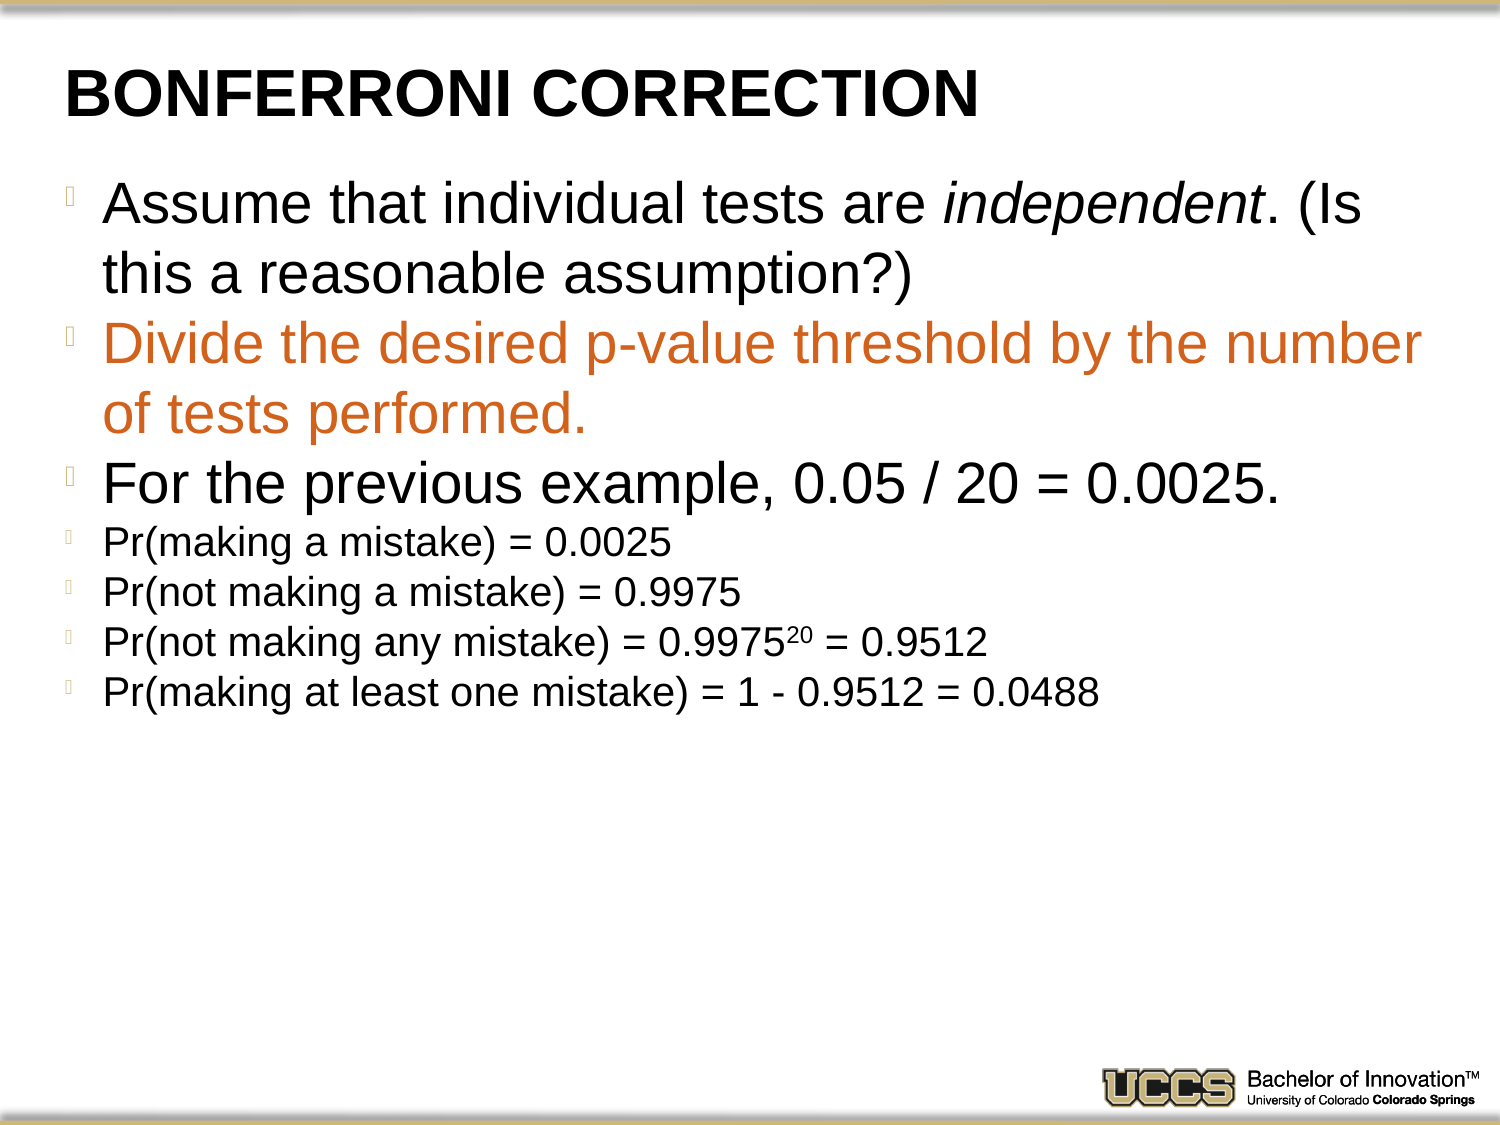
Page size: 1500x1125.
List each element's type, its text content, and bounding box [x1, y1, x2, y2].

list Assume that individual tests are independent. (Is this a reasonable assumption?) Divide the desired p-value threshold by the number of tests performed. For the previous example, 0.05 / 20 = 0.0025. Pr(making a mistake) = 0.0025 Pr(not making a mistake) = 0.9975 Pr(not making any mistake) = 0.997520 = 0.9512 Pr(making at least one mistake) = 1 - 0.9512 = 0.0488 [50, 157, 1450, 1062]
title Bonferroni correction [50, 24, 1450, 138]
